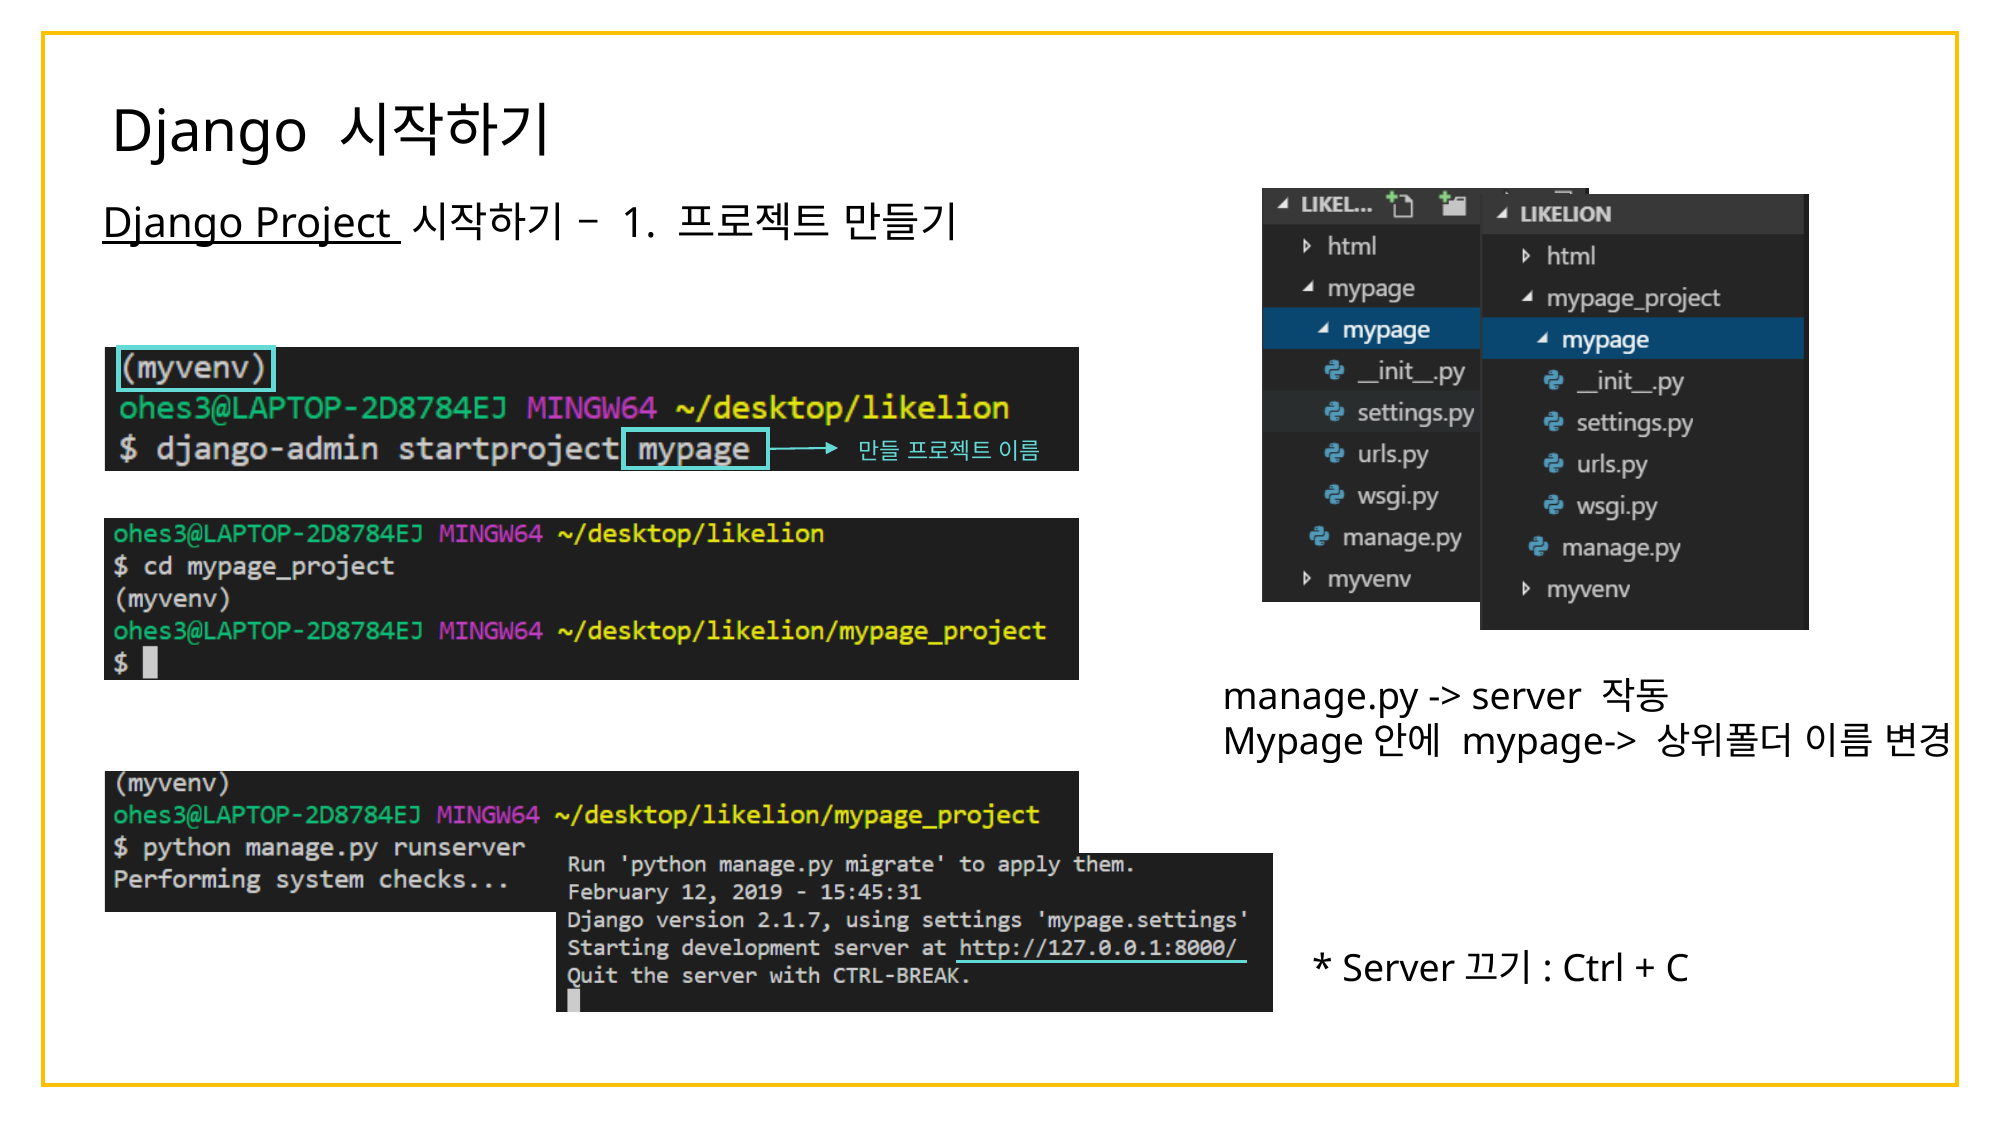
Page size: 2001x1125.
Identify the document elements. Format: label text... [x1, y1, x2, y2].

text_box Django 시작하기 [96, 86, 567, 171]
text_box * Server끄기: Ctrl + C [1297, 936, 1705, 997]
picture [104, 518, 1079, 680]
text_box Django Project 시작하기 – 1. 프로젝트 만들기 [87, 188, 974, 254]
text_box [104, 771, 1273, 1012]
text_box [42, 32, 1958, 1086]
text_box manage.py -> server 작동 Mypage안에 mypage-> 상위폴더 이름 변경 [1207, 664, 1969, 815]
picture [1262, 188, 1809, 630]
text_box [104, 347, 1079, 473]
